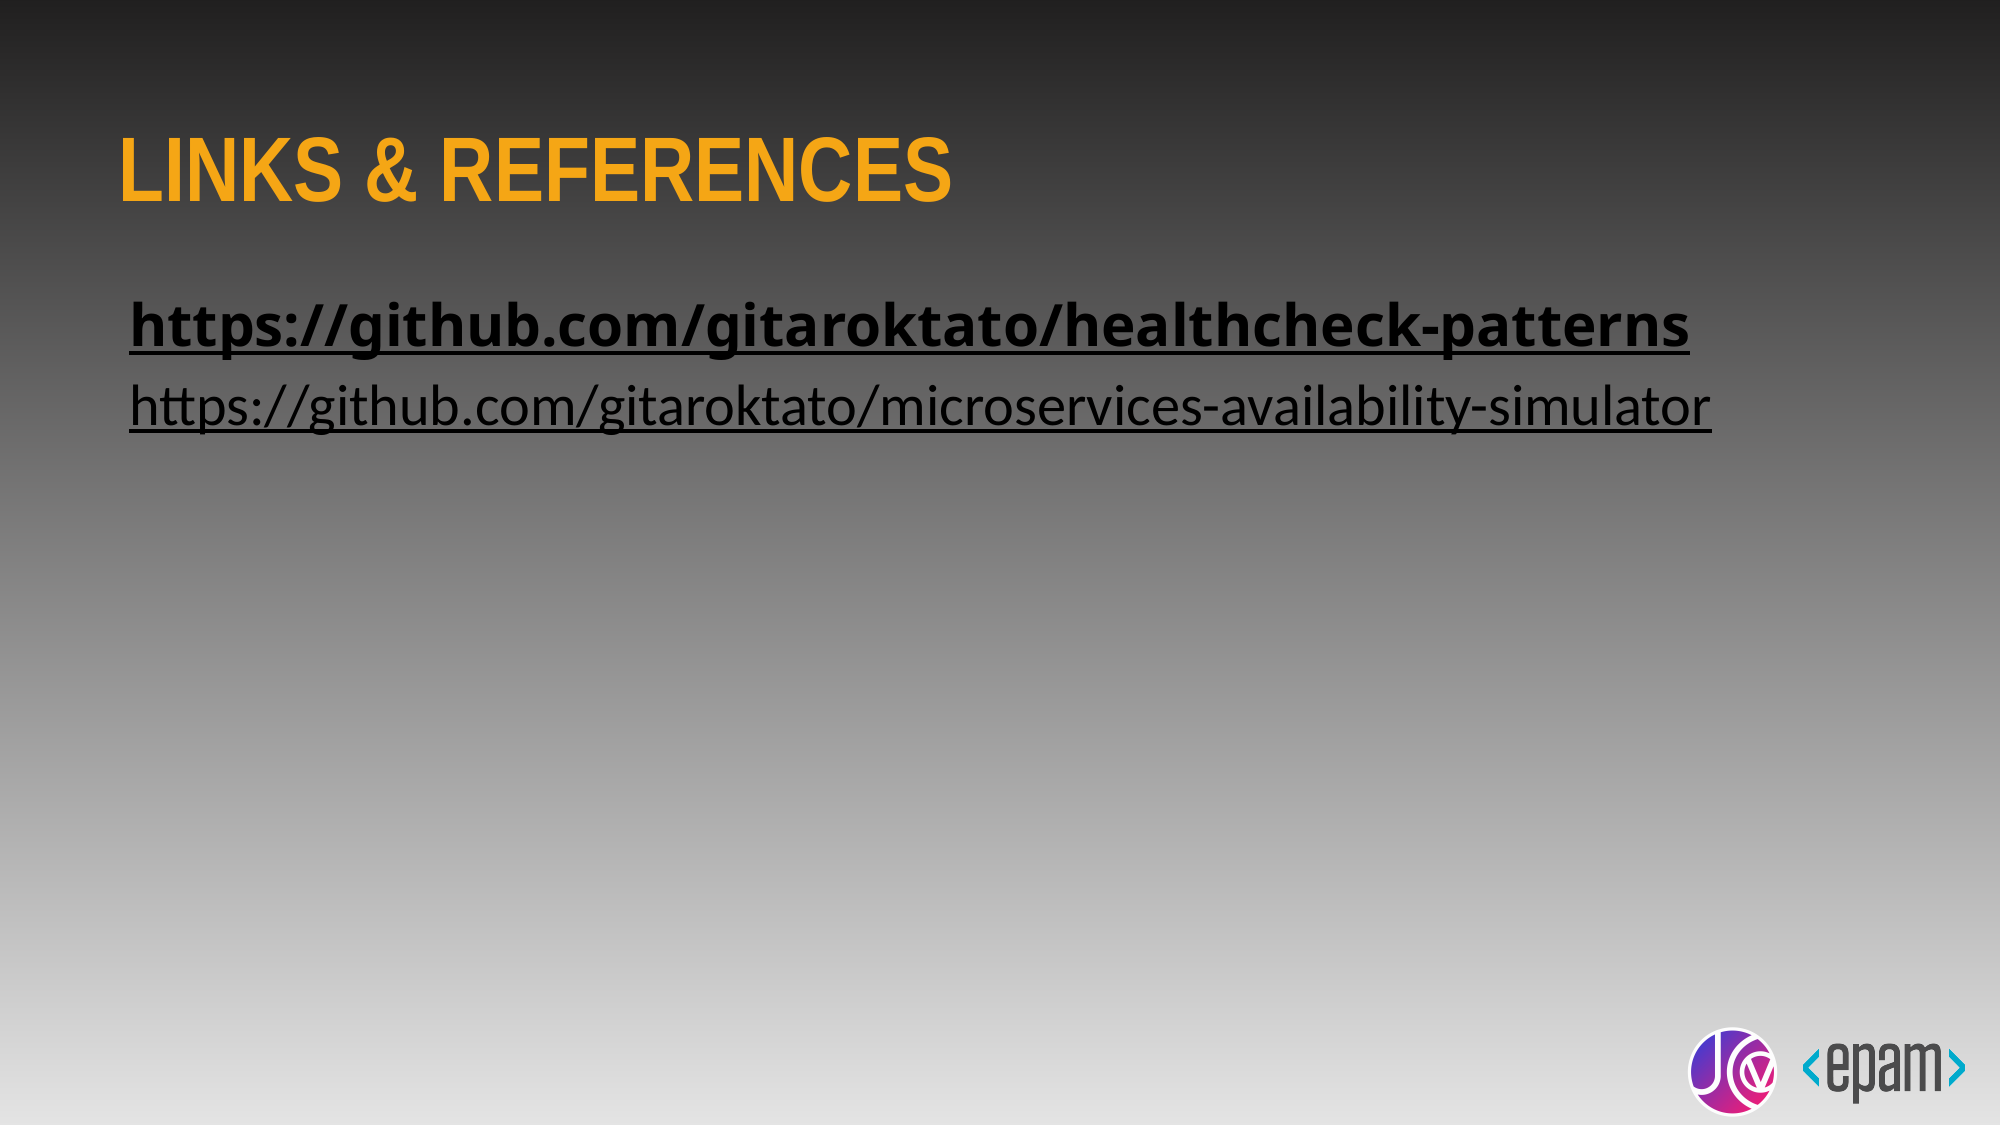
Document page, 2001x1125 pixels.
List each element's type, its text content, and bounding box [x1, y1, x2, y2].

title LINKS & REFERENCES [103, 63, 1829, 281]
text_box https://github.com/gitaroktato/healthcheck-patterns https://github.com/gitaroktato/microservices-availability-simulator [114, 280, 1728, 445]
picture [1687, 1027, 1778, 1118]
picture [1796, 1042, 1972, 1105]
